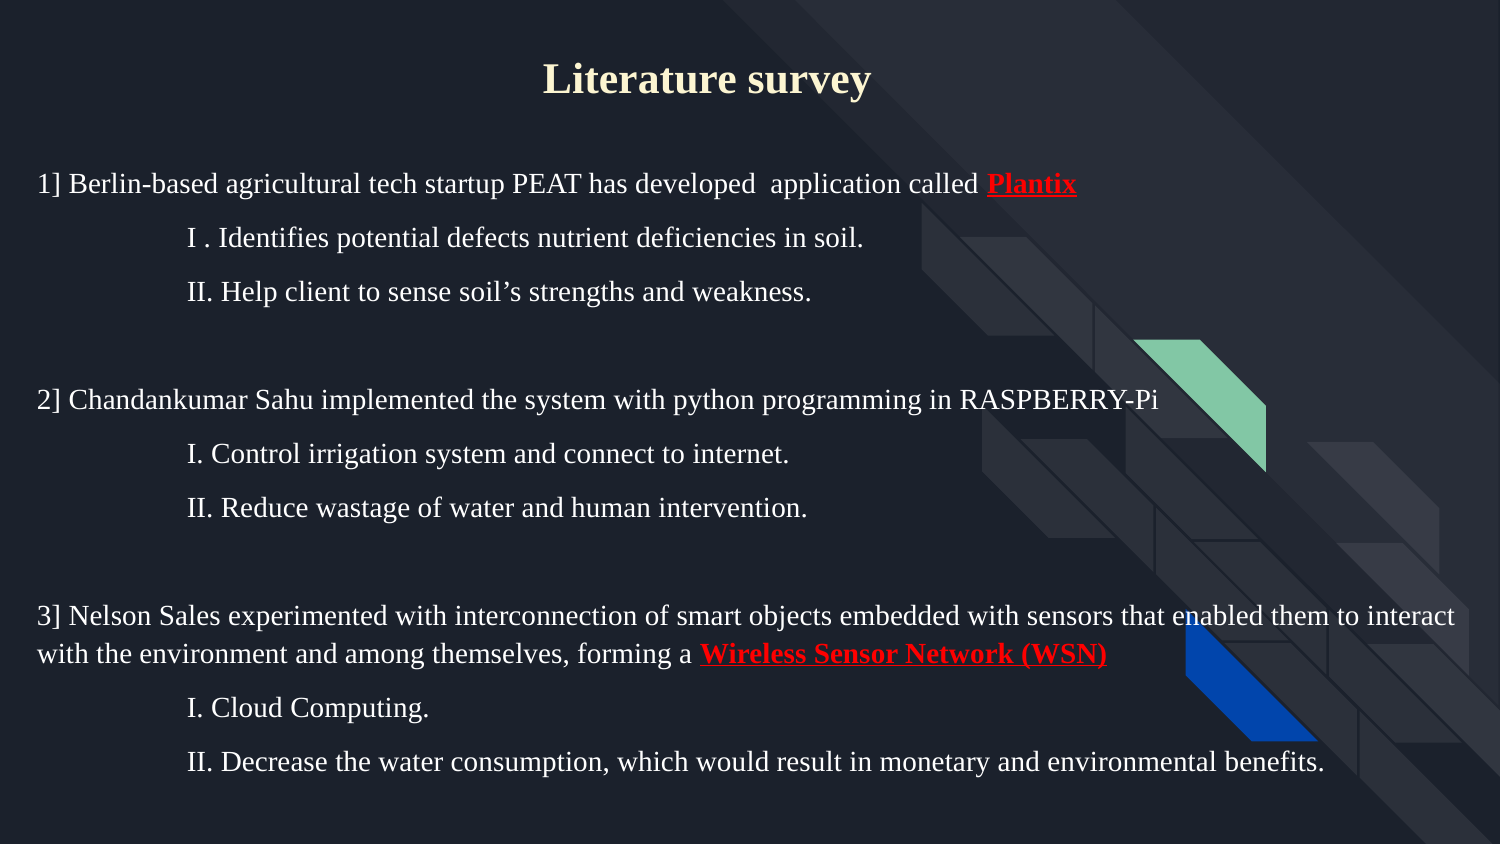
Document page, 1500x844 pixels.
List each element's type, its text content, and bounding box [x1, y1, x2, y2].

text_box 1] Berlin-based agricultural tech startup PEAT has developed application called Plantix I . Identifies potential defects nutrient deficiencies in soil. II. Help client to sense soil’s strengths and weakness. 2] Chandankumar Sahu implemented the system with python programming in RASPBERRY-Pi I. Control irrigation system and connect to internet. II. Reduce wastage of water and human intervention. 3] Nelson Sales experimented with interconnection of smart objects embedded with sensors that enabled them to interact with the environment and among themselves, forming a Wireless Sensor Network (WSN) I. Cloud Computing. II. Decrease the water consumption, which would result in monetary and environmental benefits. [22, 102, 1489, 844]
text_box Literature survey [528, 42, 1126, 102]
